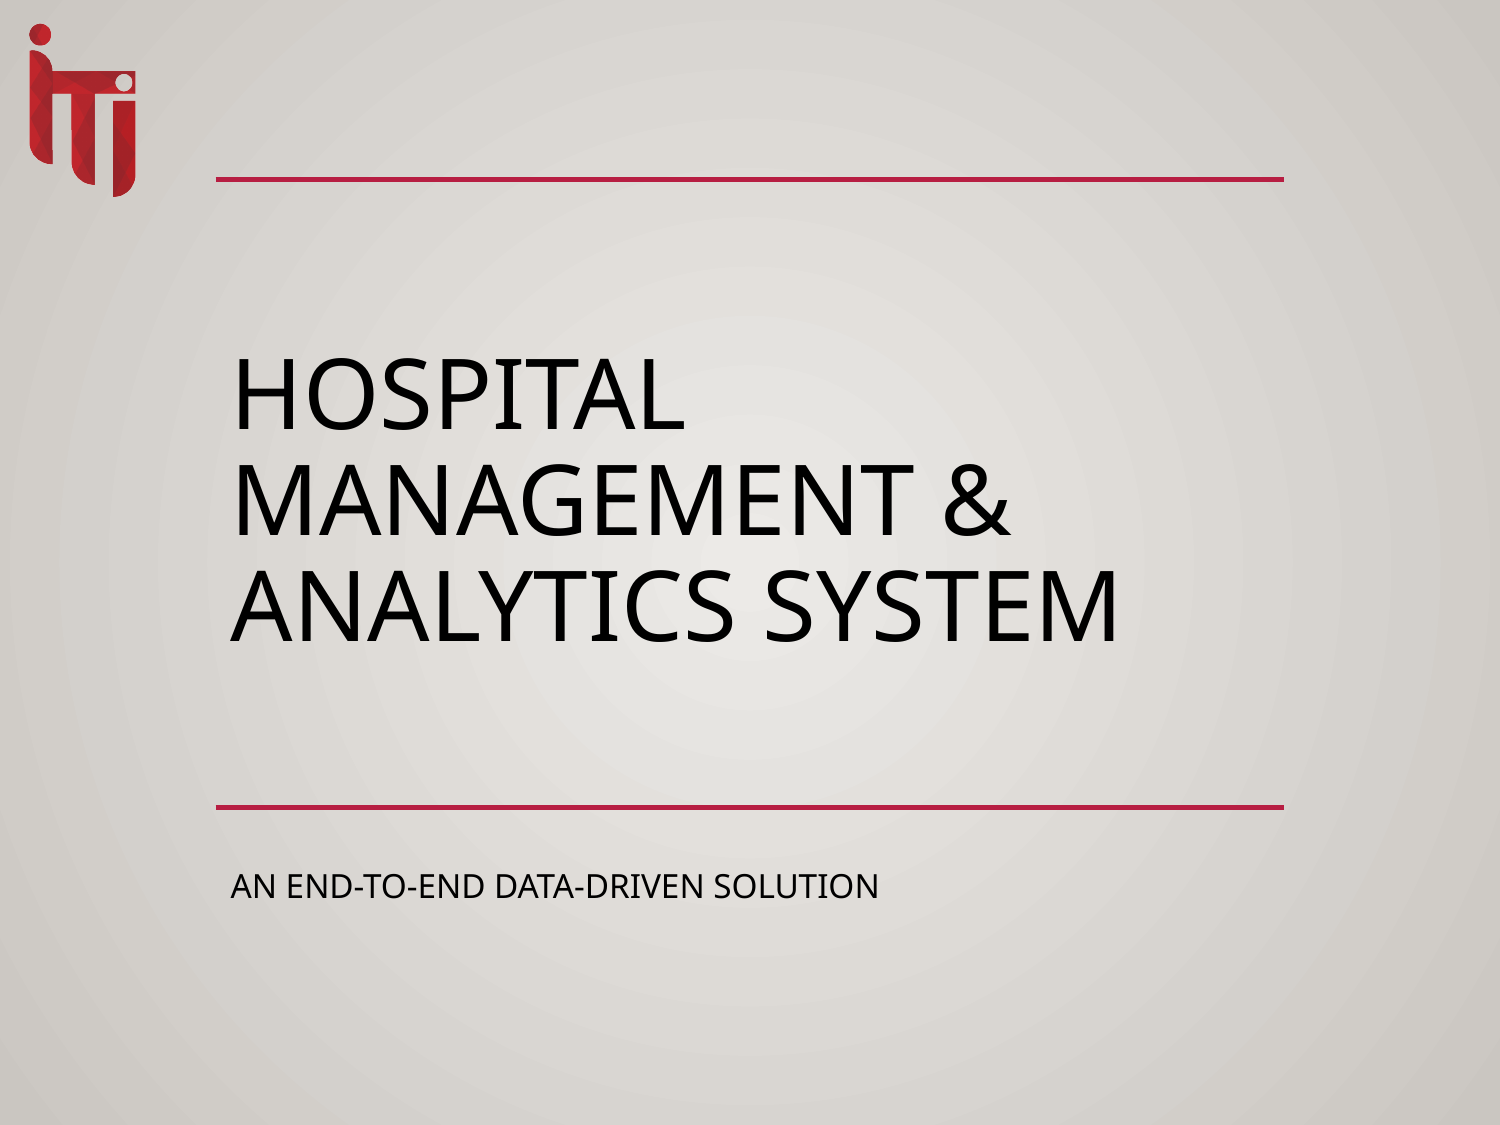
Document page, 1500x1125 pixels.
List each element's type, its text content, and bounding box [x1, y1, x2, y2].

title Hospital Management & Analytics System [215, 234, 1285, 766]
subtitle An End-to-End Data-Driven Solution [215, 841, 1285, 946]
picture [18, 0, 150, 198]
text_box [0, 0, 1500, 1125]
